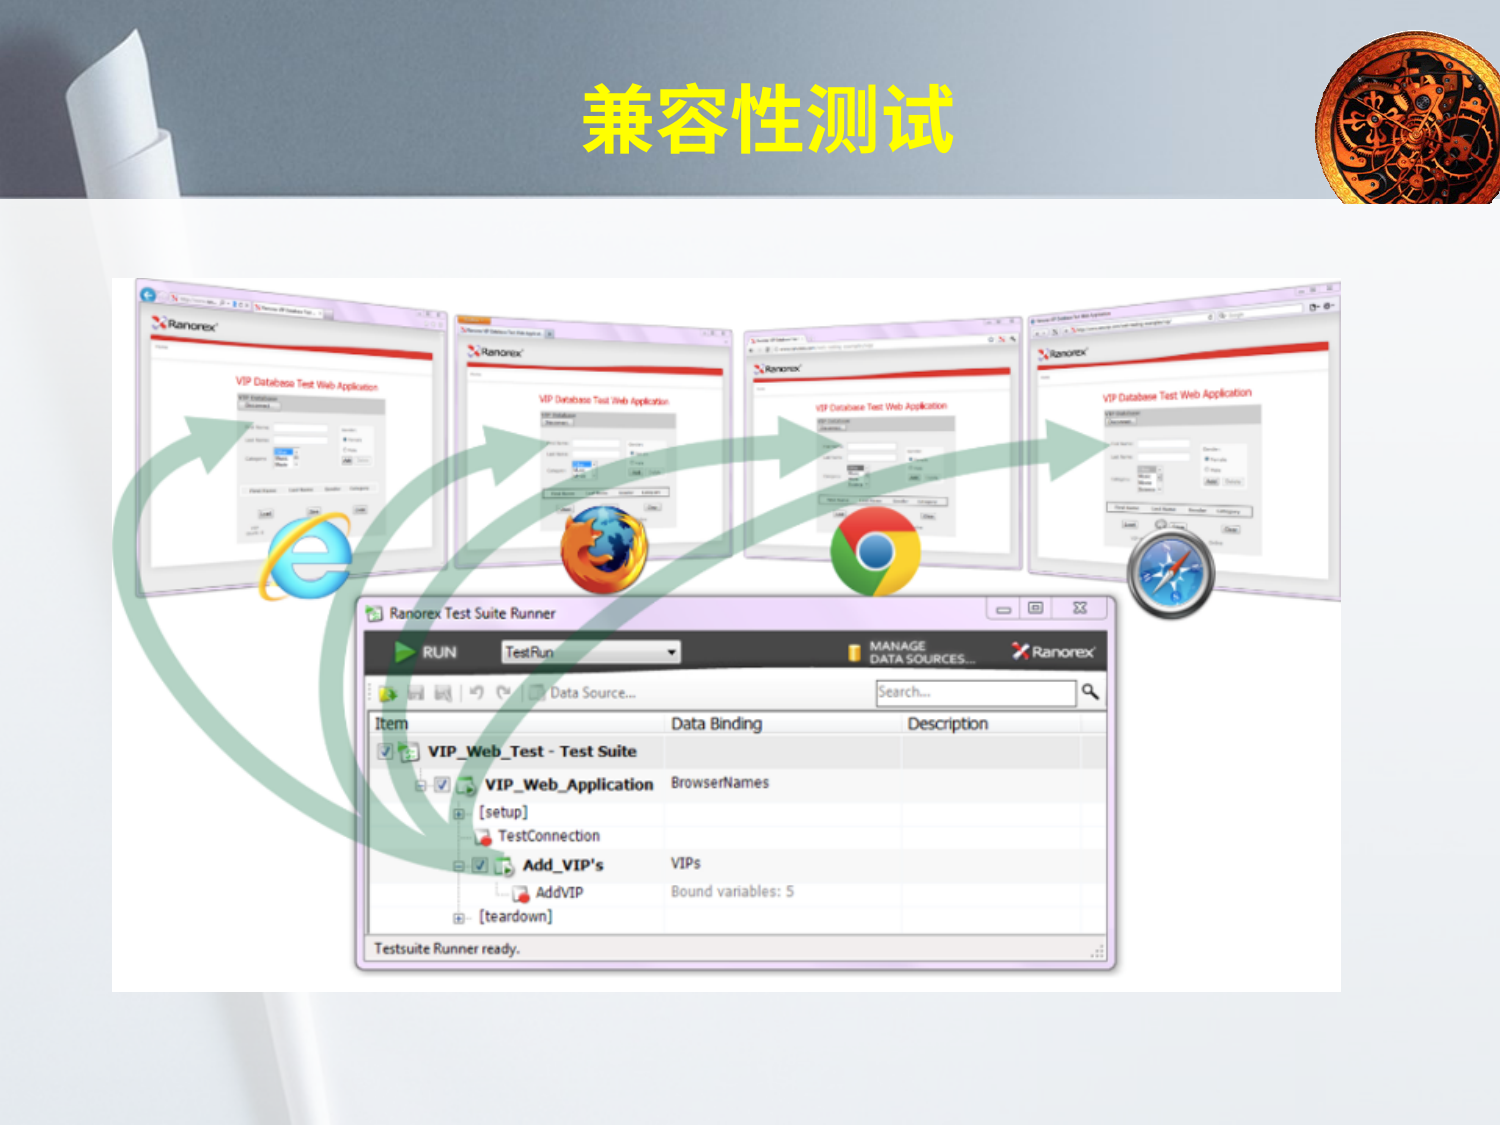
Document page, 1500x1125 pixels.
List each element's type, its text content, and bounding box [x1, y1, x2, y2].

picture [0, 0, 1500, 204]
picture [111, 278, 1341, 992]
text_box 兼容性测试 [383, 54, 1152, 181]
